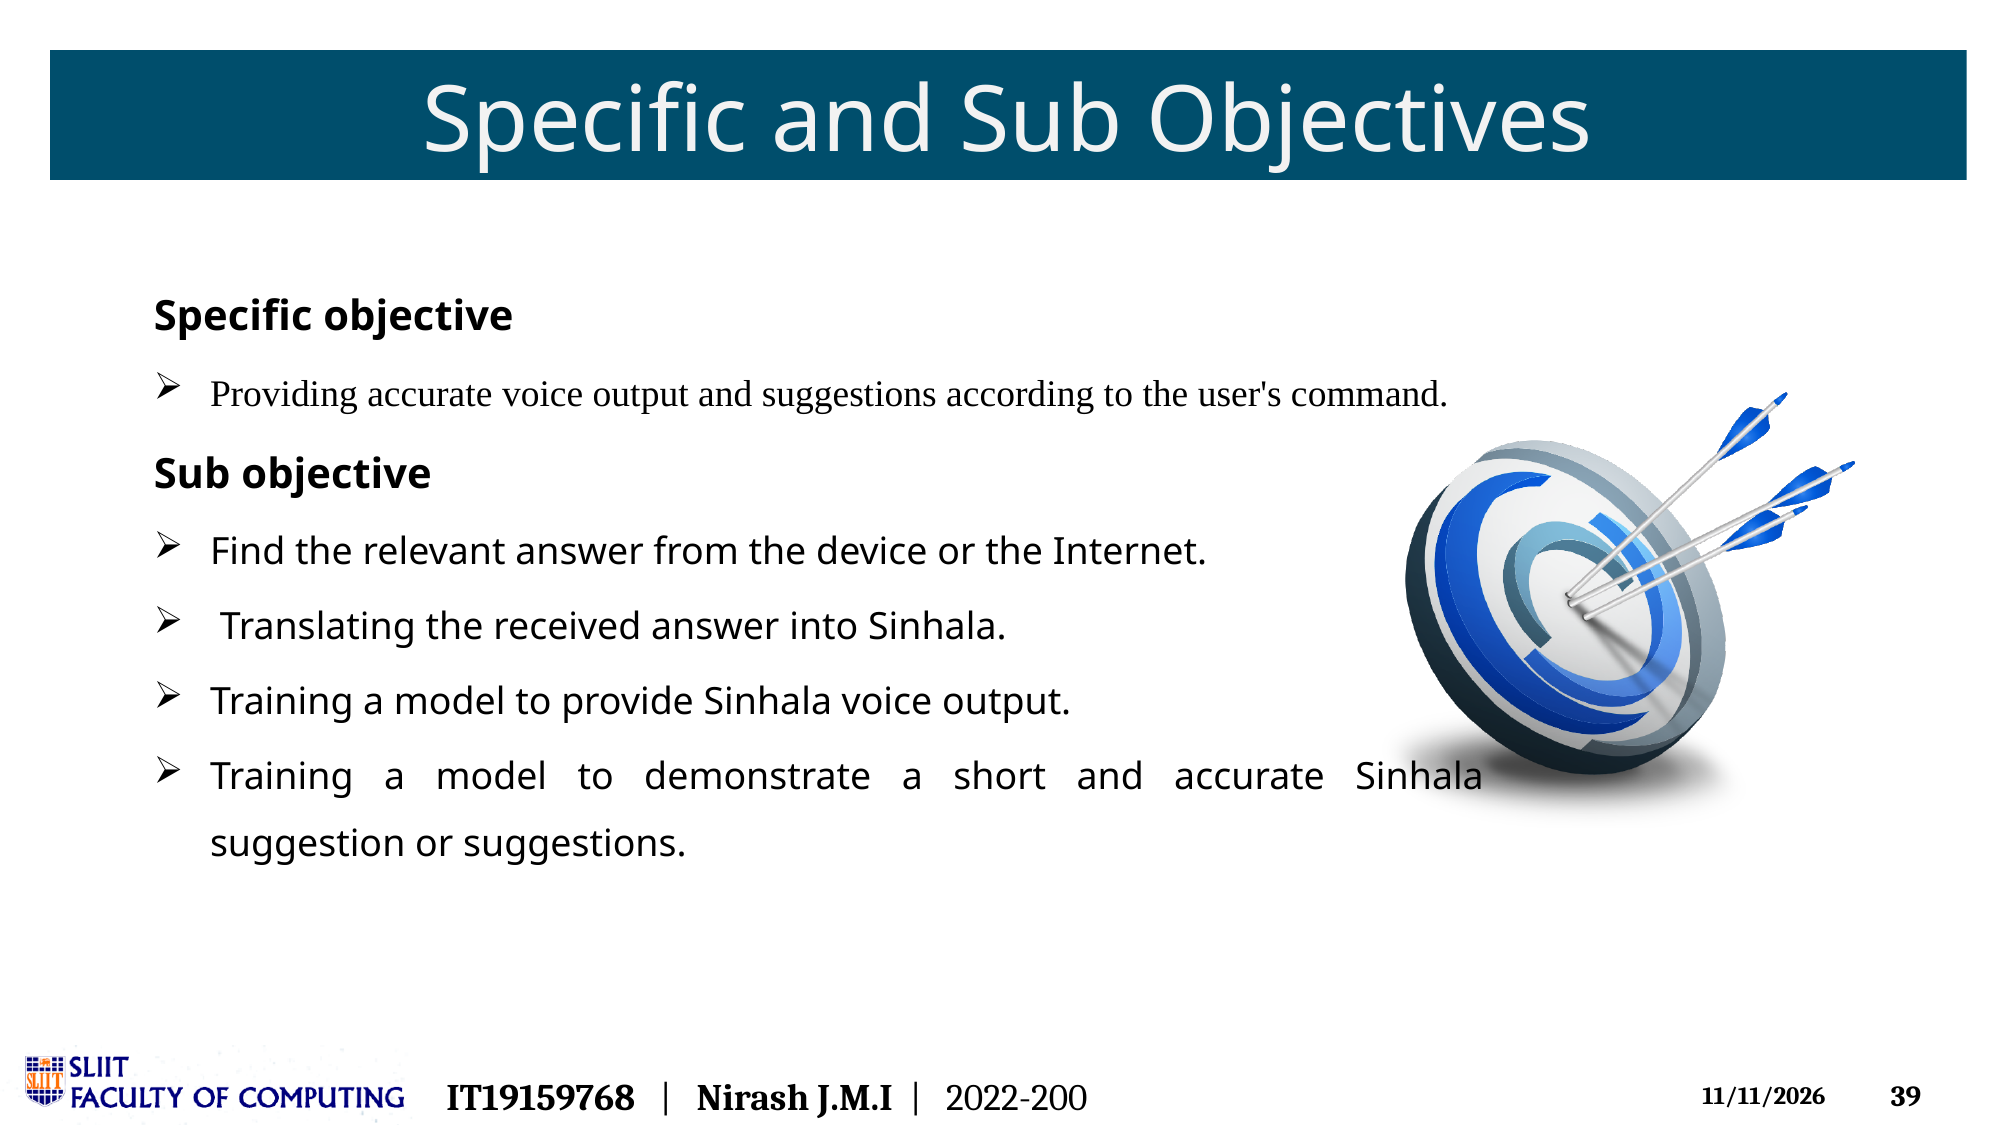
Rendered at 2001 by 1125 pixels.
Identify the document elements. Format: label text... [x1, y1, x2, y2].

title Specific and Sub Objectives [50, 50, 1967, 180]
text_box IT19159768 | Nirash J.M.I | 2022-200 [430, 1063, 1552, 1125]
picture [0, 1045, 413, 1125]
list Specific objective Providing accurate voice output and suggestions according to the user's command. Sub objective Find the relevant answer from the device or the Internet. Translating the received answer into Sinhala. Training a model to provide Sinhala voice output. Training a model to demonstrate a short and accurate Sinhala suggestion or suggestions. [138, 187, 1500, 1038]
picture [1380, 391, 1856, 828]
